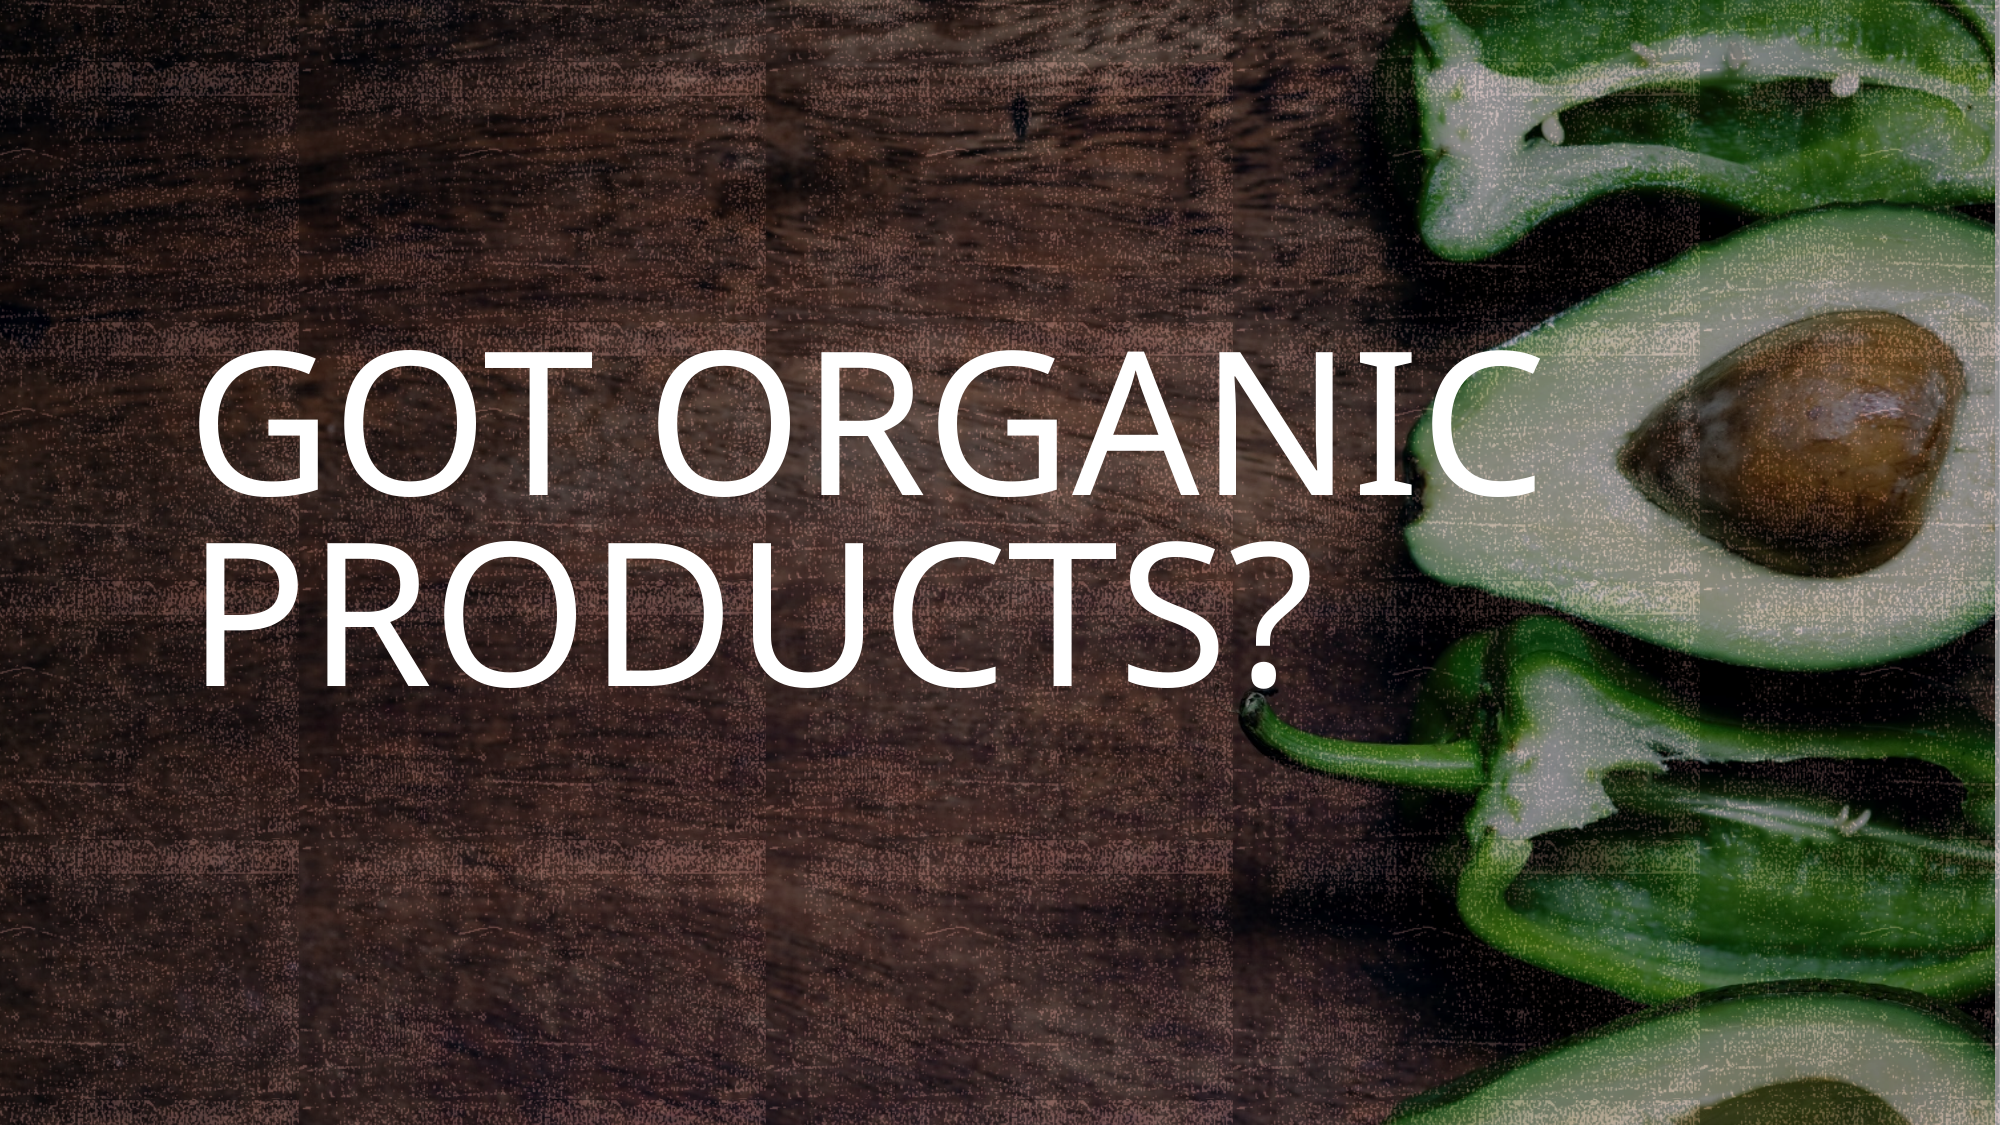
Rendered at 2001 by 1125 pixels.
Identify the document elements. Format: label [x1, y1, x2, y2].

picture [0, 2, 1992, 1124]
text_box [1996, 0, 2000, 1125]
